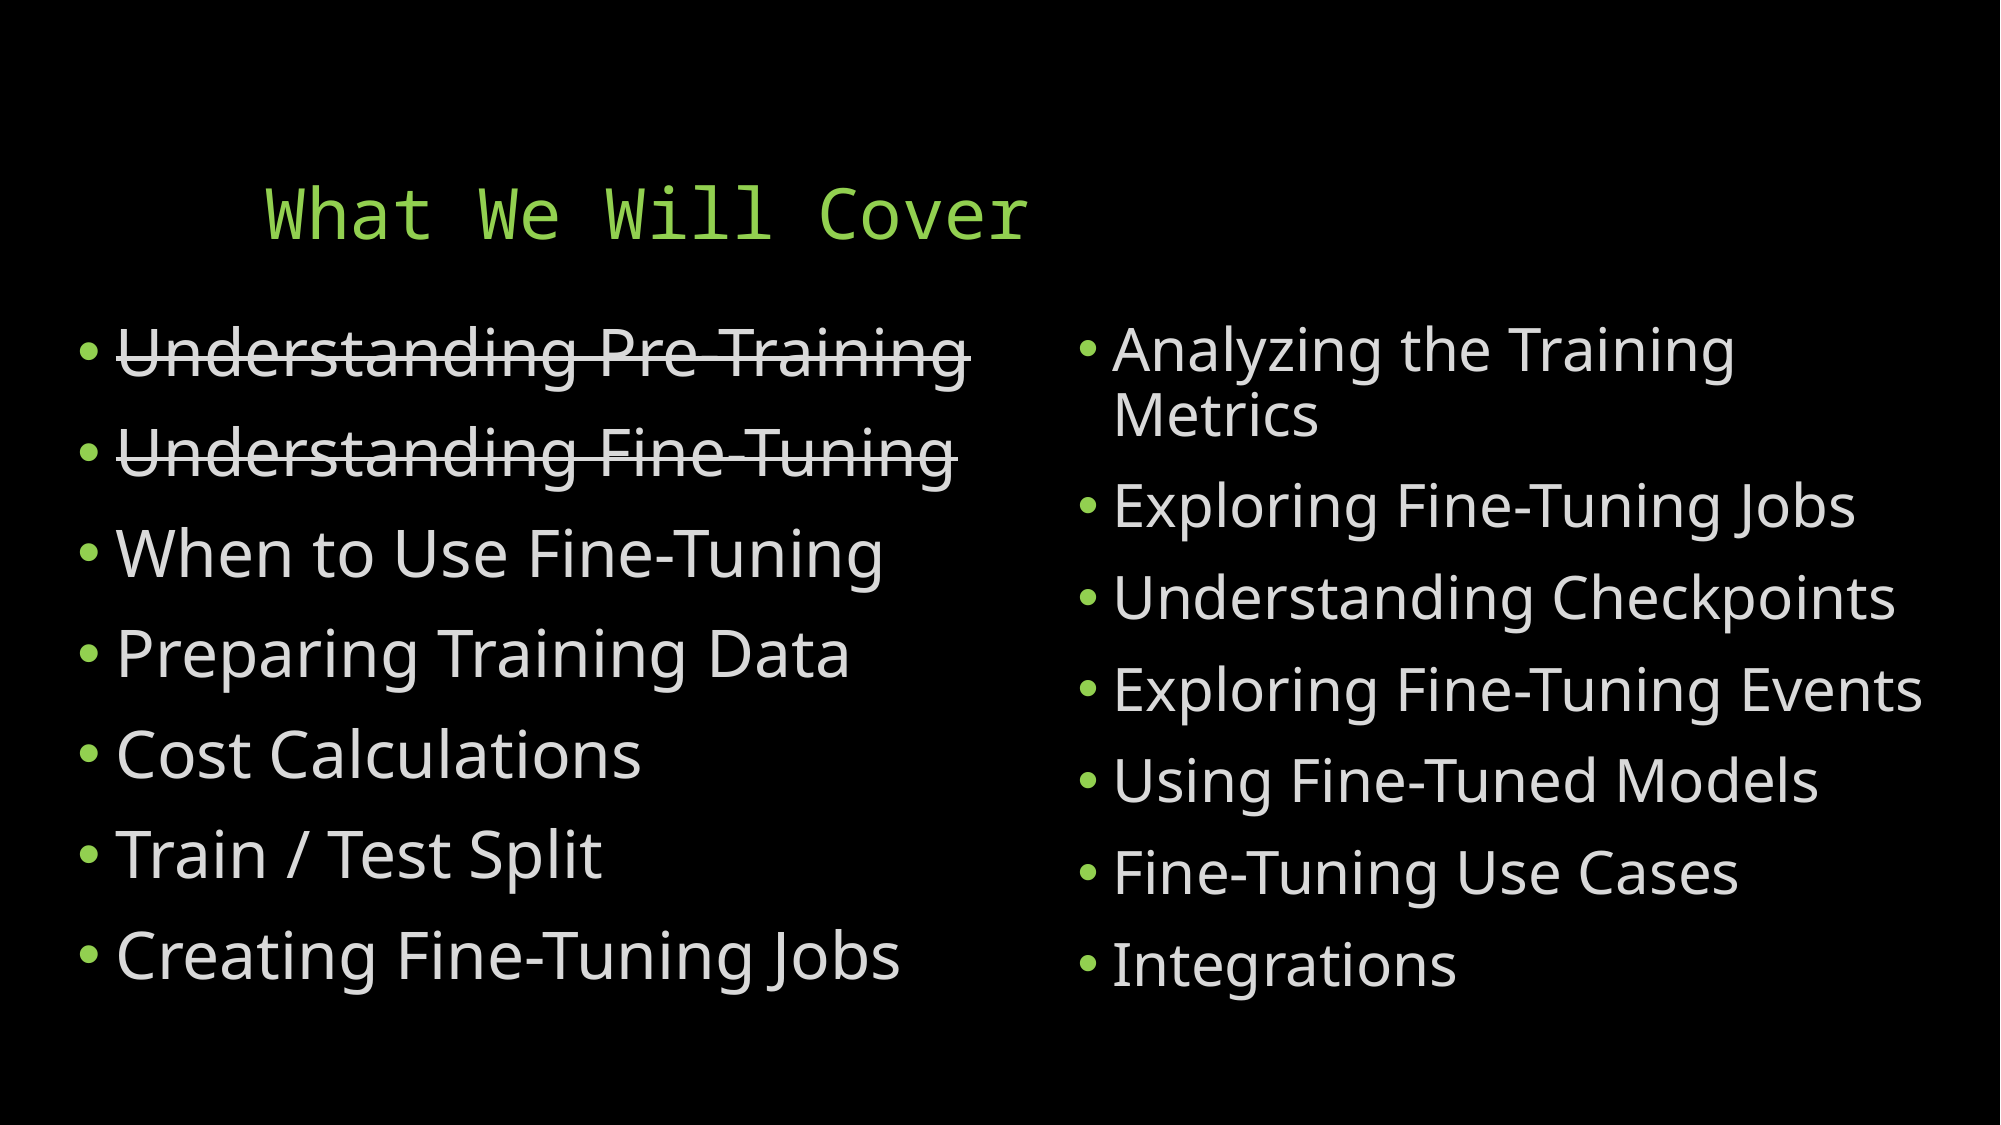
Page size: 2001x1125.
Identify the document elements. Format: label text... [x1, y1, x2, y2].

title What We Will Cover [249, 75, 1750, 263]
list Analyzing the Training Metrics Exploring Fine-Tuning Jobs Understanding Checkpoints Exploring Fine-Tuning Events Using Fine-Tuned Models Fine-Tuning Use Cases Integrations [1062, 311, 1963, 1013]
list Understanding Pre-Training Understanding Fine-Tuning When to Use Fine-Tuning Preparing Training Data Cost Calculations Train / Test Split Creating Fine-Tuning Jobs [62, 311, 988, 1013]
